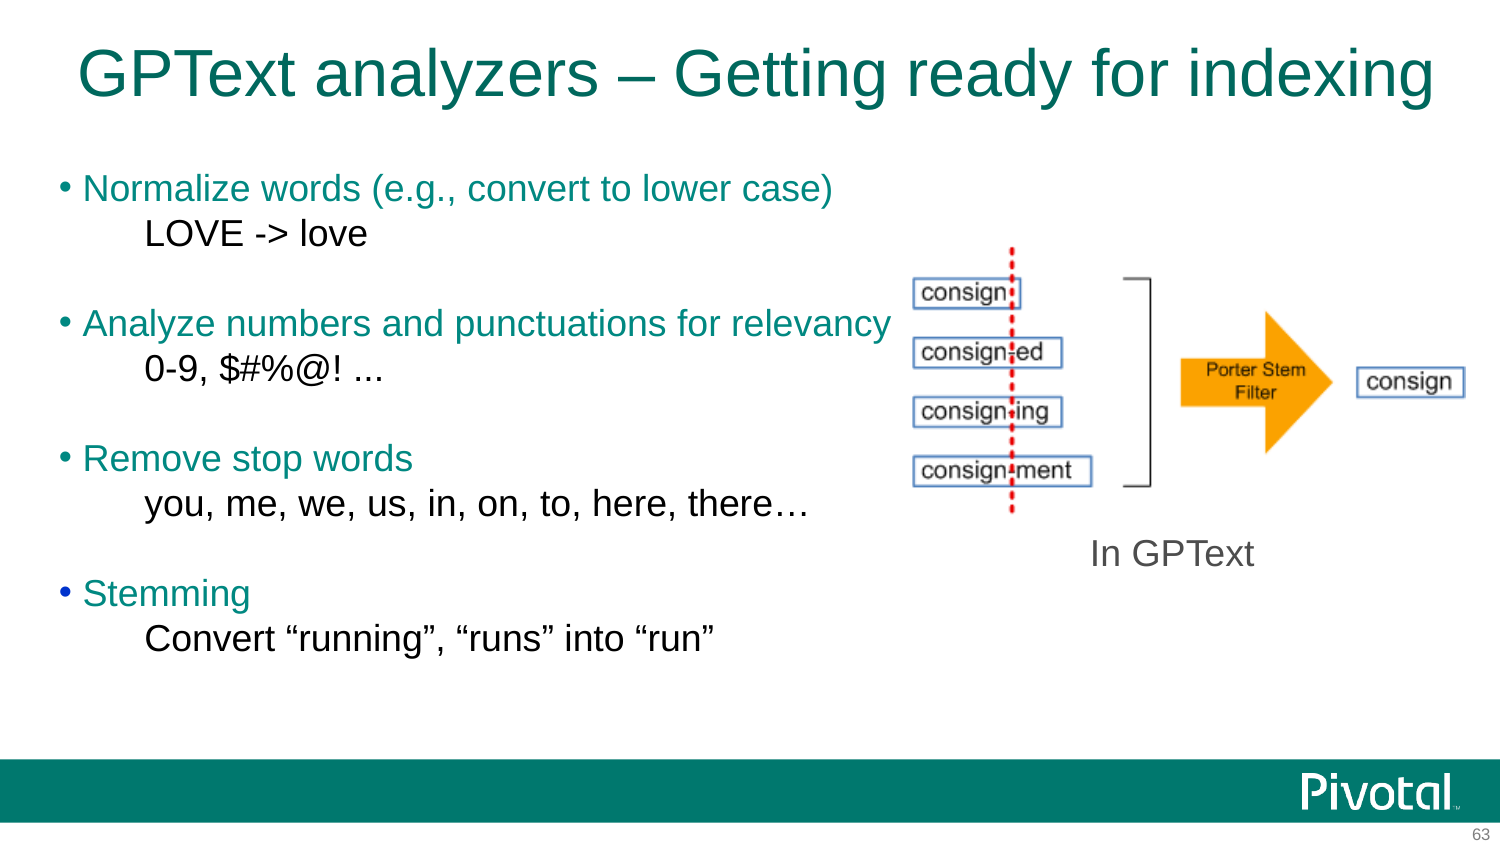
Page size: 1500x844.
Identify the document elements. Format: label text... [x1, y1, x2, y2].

title GPText analyzers – Getting ready for indexing [62, 21, 1488, 122]
picture [912, 246, 1466, 519]
text_box Normalize words (e.g., convert to lower case) LOVE -> love Analyze numbers and punctuations for relevancy 0-9, $#%@! ... Remove stop words you, me, we, us, in, on, to, here, there… Stemming Convert “running”, “runs” into “run” [43, 156, 919, 672]
picture [1302, 773, 1460, 810]
text_box In GPText [1074, 528, 1350, 583]
